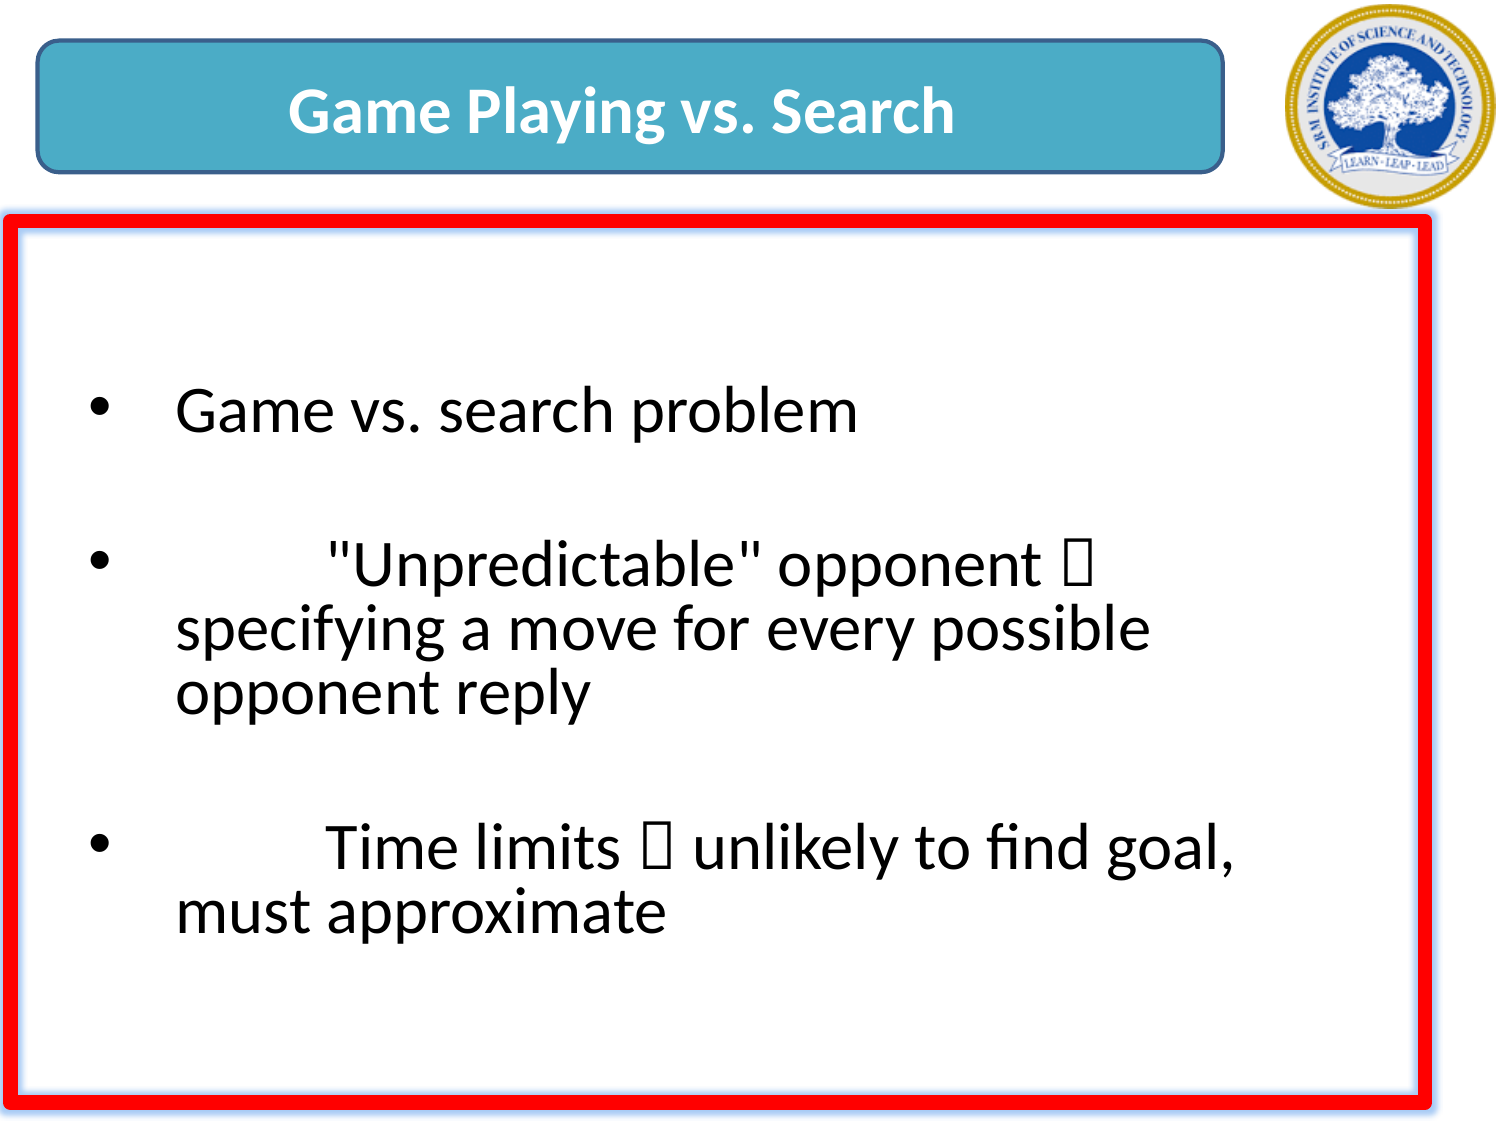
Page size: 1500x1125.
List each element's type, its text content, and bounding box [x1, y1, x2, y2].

text_box [8, 219, 1427, 1105]
text_box Game Playing vs. Search [35, 38, 1225, 175]
picture [1285, 3, 1496, 209]
